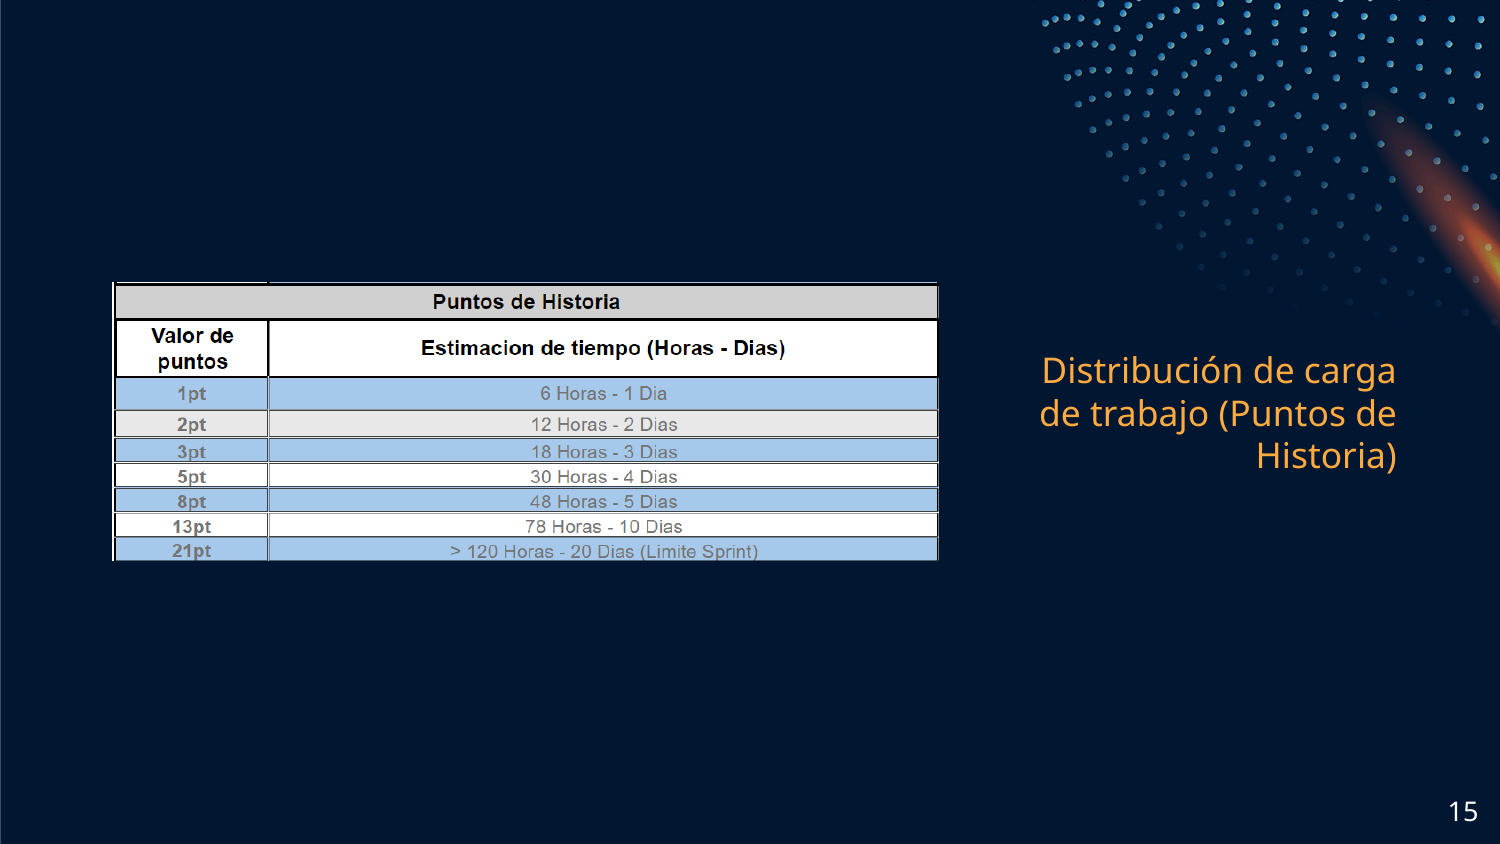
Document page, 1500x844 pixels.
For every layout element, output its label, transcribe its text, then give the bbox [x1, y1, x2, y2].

slide_number ‹#› [1403, 779, 1494, 844]
title Distribución de carga de trabajo (Puntos de Historia) [986, 352, 1413, 491]
picture [0, 0, 1500, 844]
